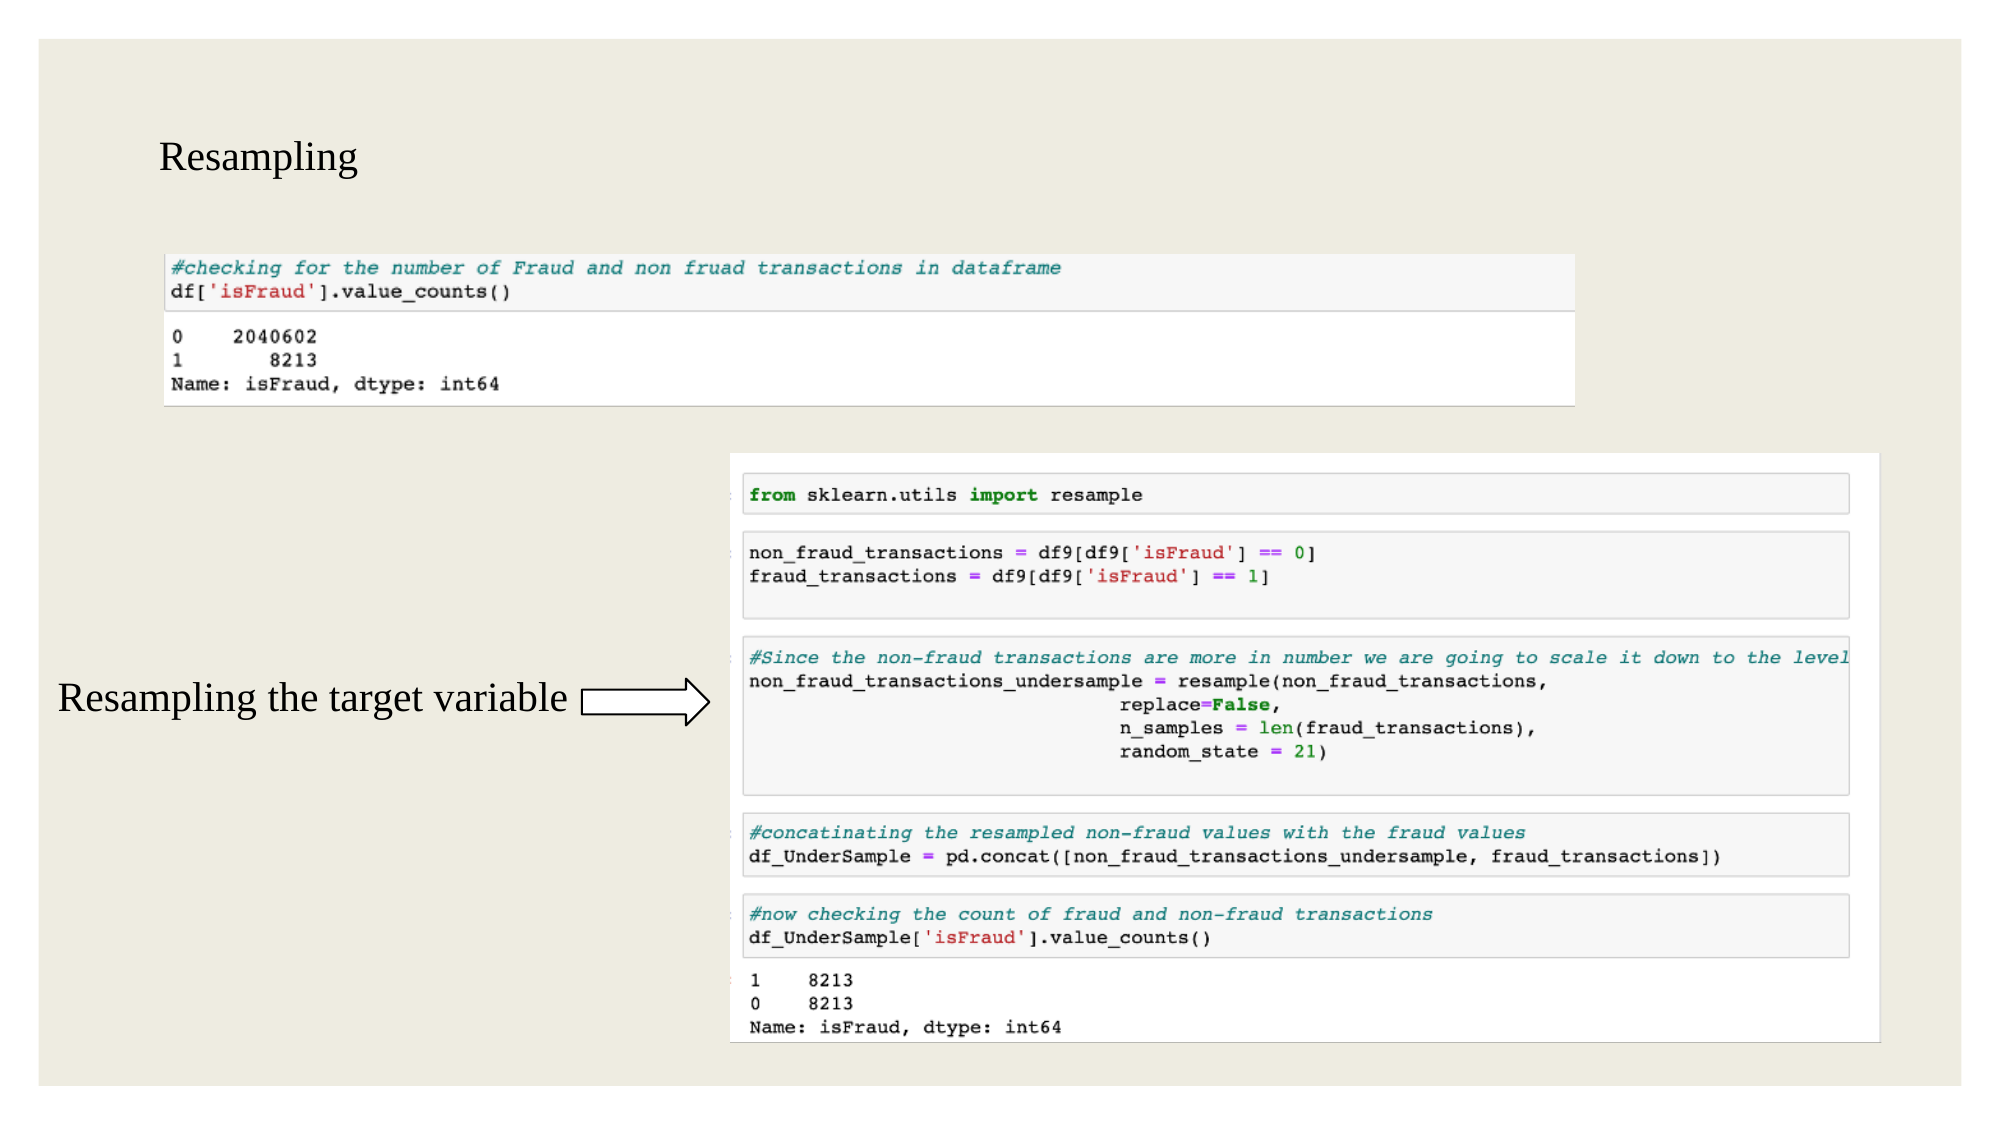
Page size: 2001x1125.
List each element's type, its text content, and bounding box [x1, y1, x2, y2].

picture [730, 453, 1882, 1044]
text_box Resampling the target variable [42, 662, 595, 728]
text_box [580, 677, 711, 727]
picture [164, 254, 1575, 409]
text_box Resampling [133, 121, 1134, 187]
